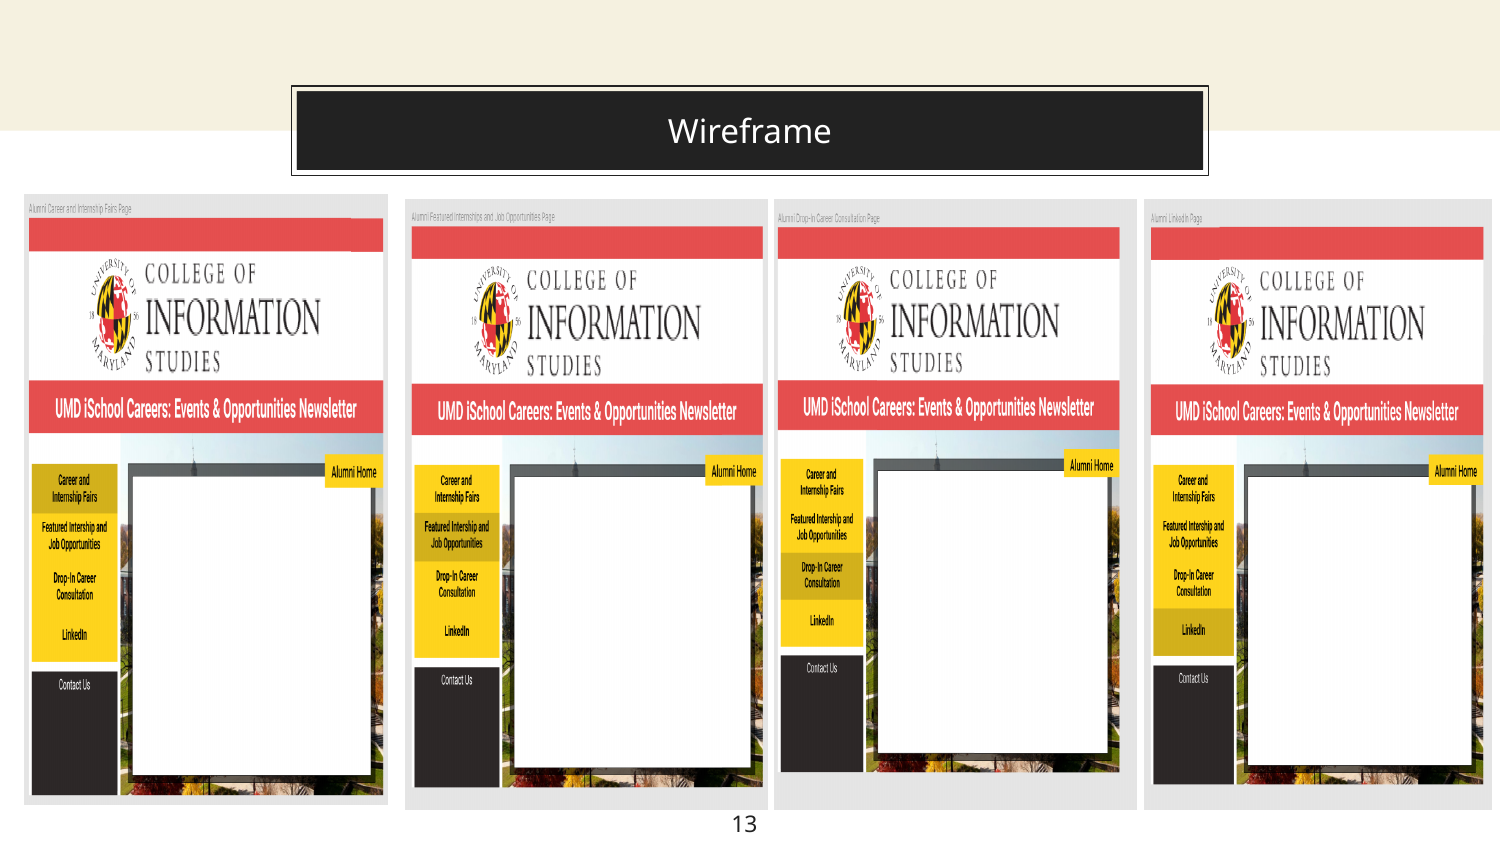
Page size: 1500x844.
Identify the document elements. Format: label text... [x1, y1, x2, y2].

slide_number ‹#› [702, 817, 787, 844]
title Wireframe [296, 91, 1203, 170]
picture [1143, 199, 1493, 810]
picture [774, 199, 1138, 810]
picture [404, 199, 768, 810]
picture [24, 194, 388, 806]
